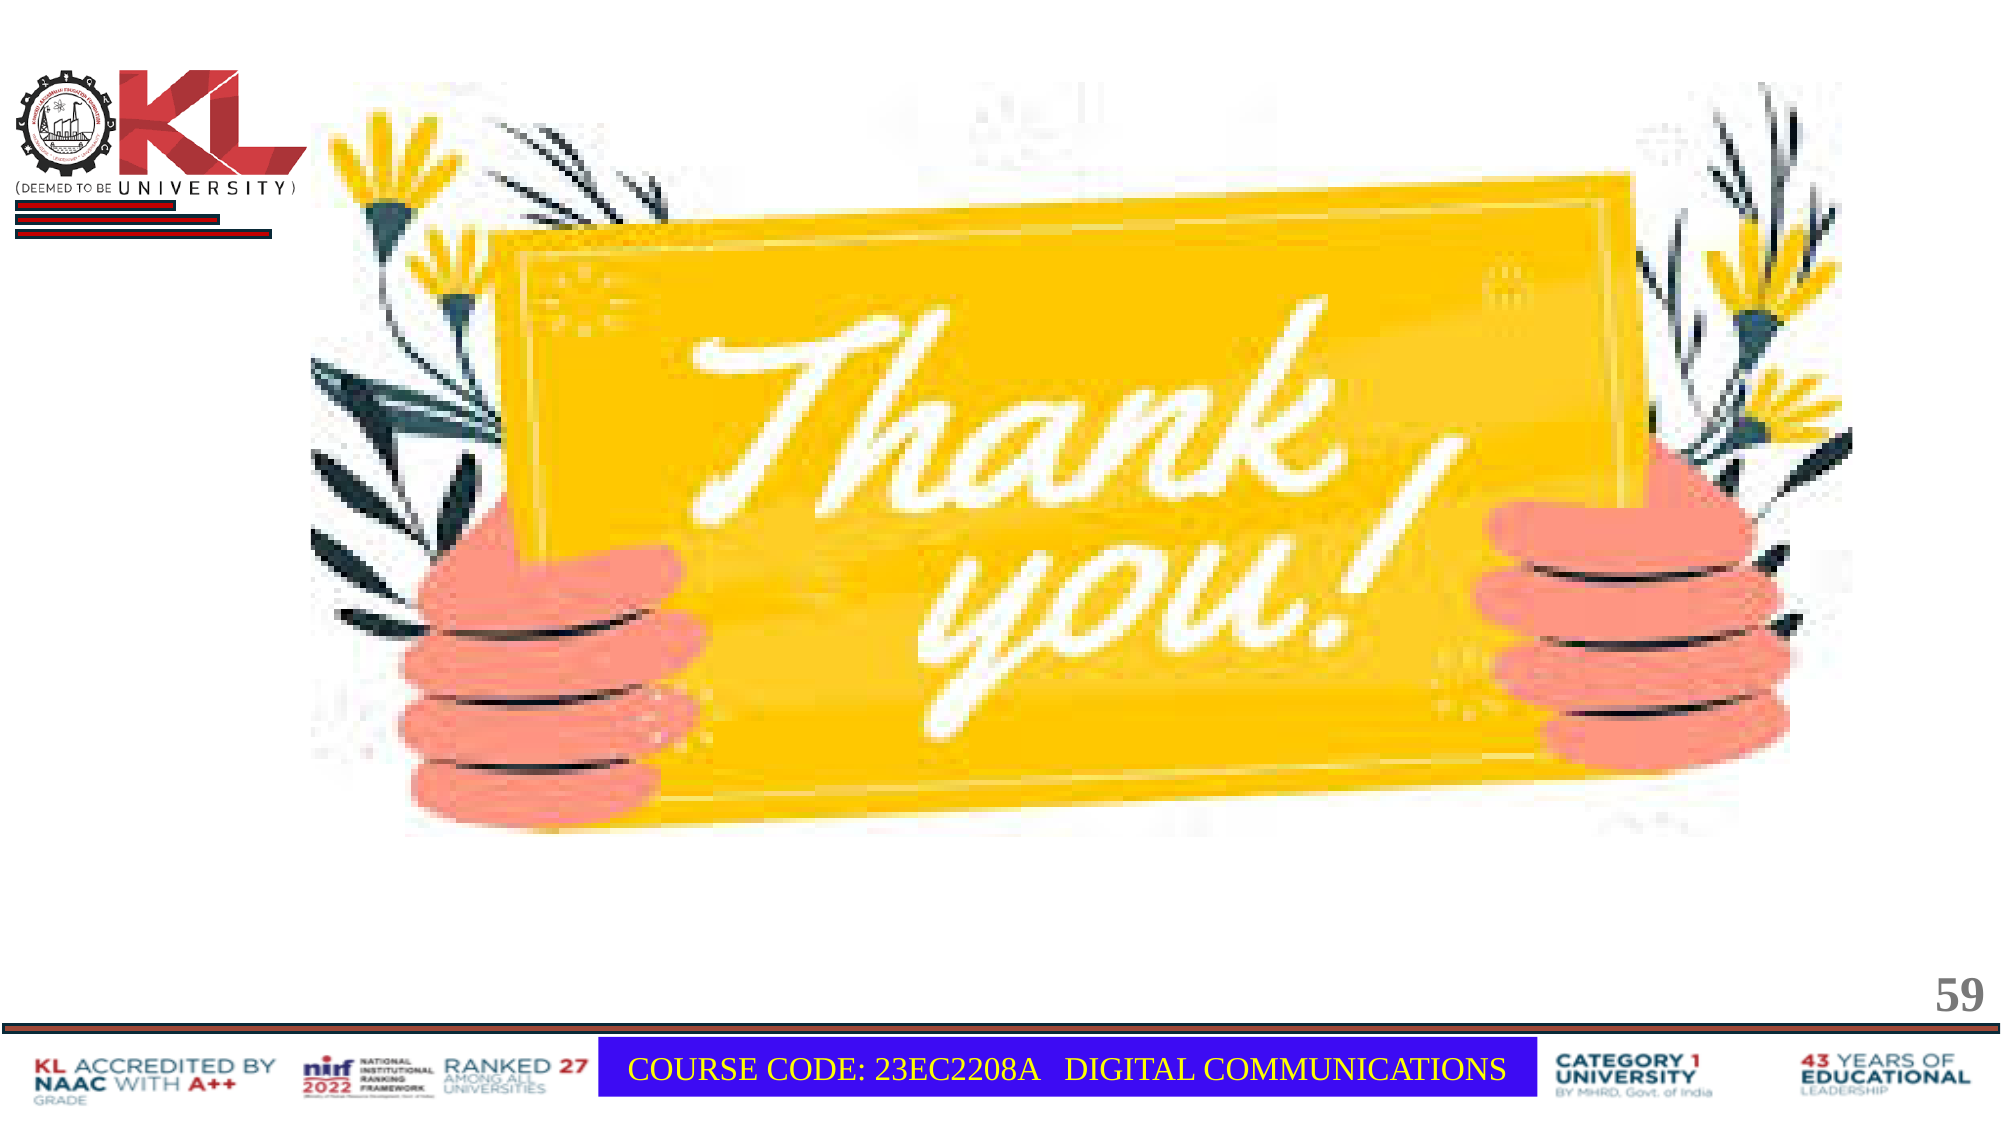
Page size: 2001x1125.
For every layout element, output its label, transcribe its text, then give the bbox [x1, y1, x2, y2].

picture [16, 70, 307, 195]
slide_number 59 [1903, 961, 2000, 1022]
picture [310, 81, 1853, 837]
footer COURSE CODE: 23EC2208A DIGITAL COMMUNICATIONS [598, 1036, 1538, 1097]
picture [3, 1035, 2000, 1125]
